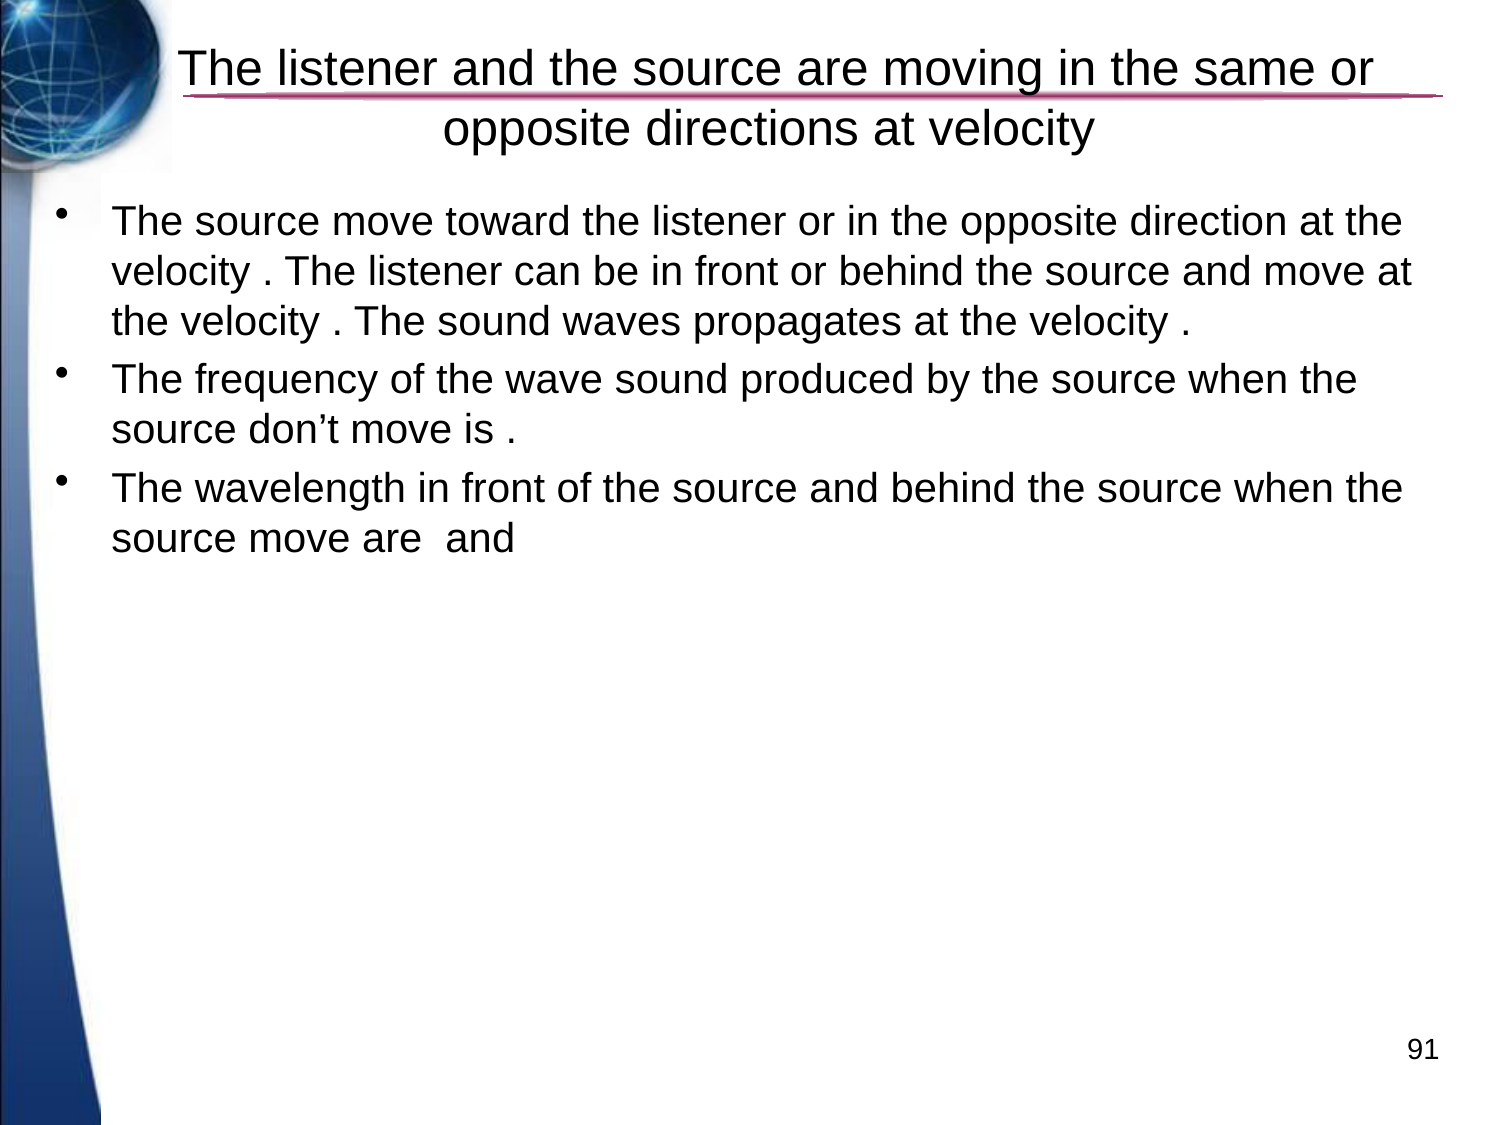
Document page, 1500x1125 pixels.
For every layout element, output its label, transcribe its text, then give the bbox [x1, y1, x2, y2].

slide_number 91 [1104, 1022, 1455, 1092]
picture [0, 0, 172, 1125]
